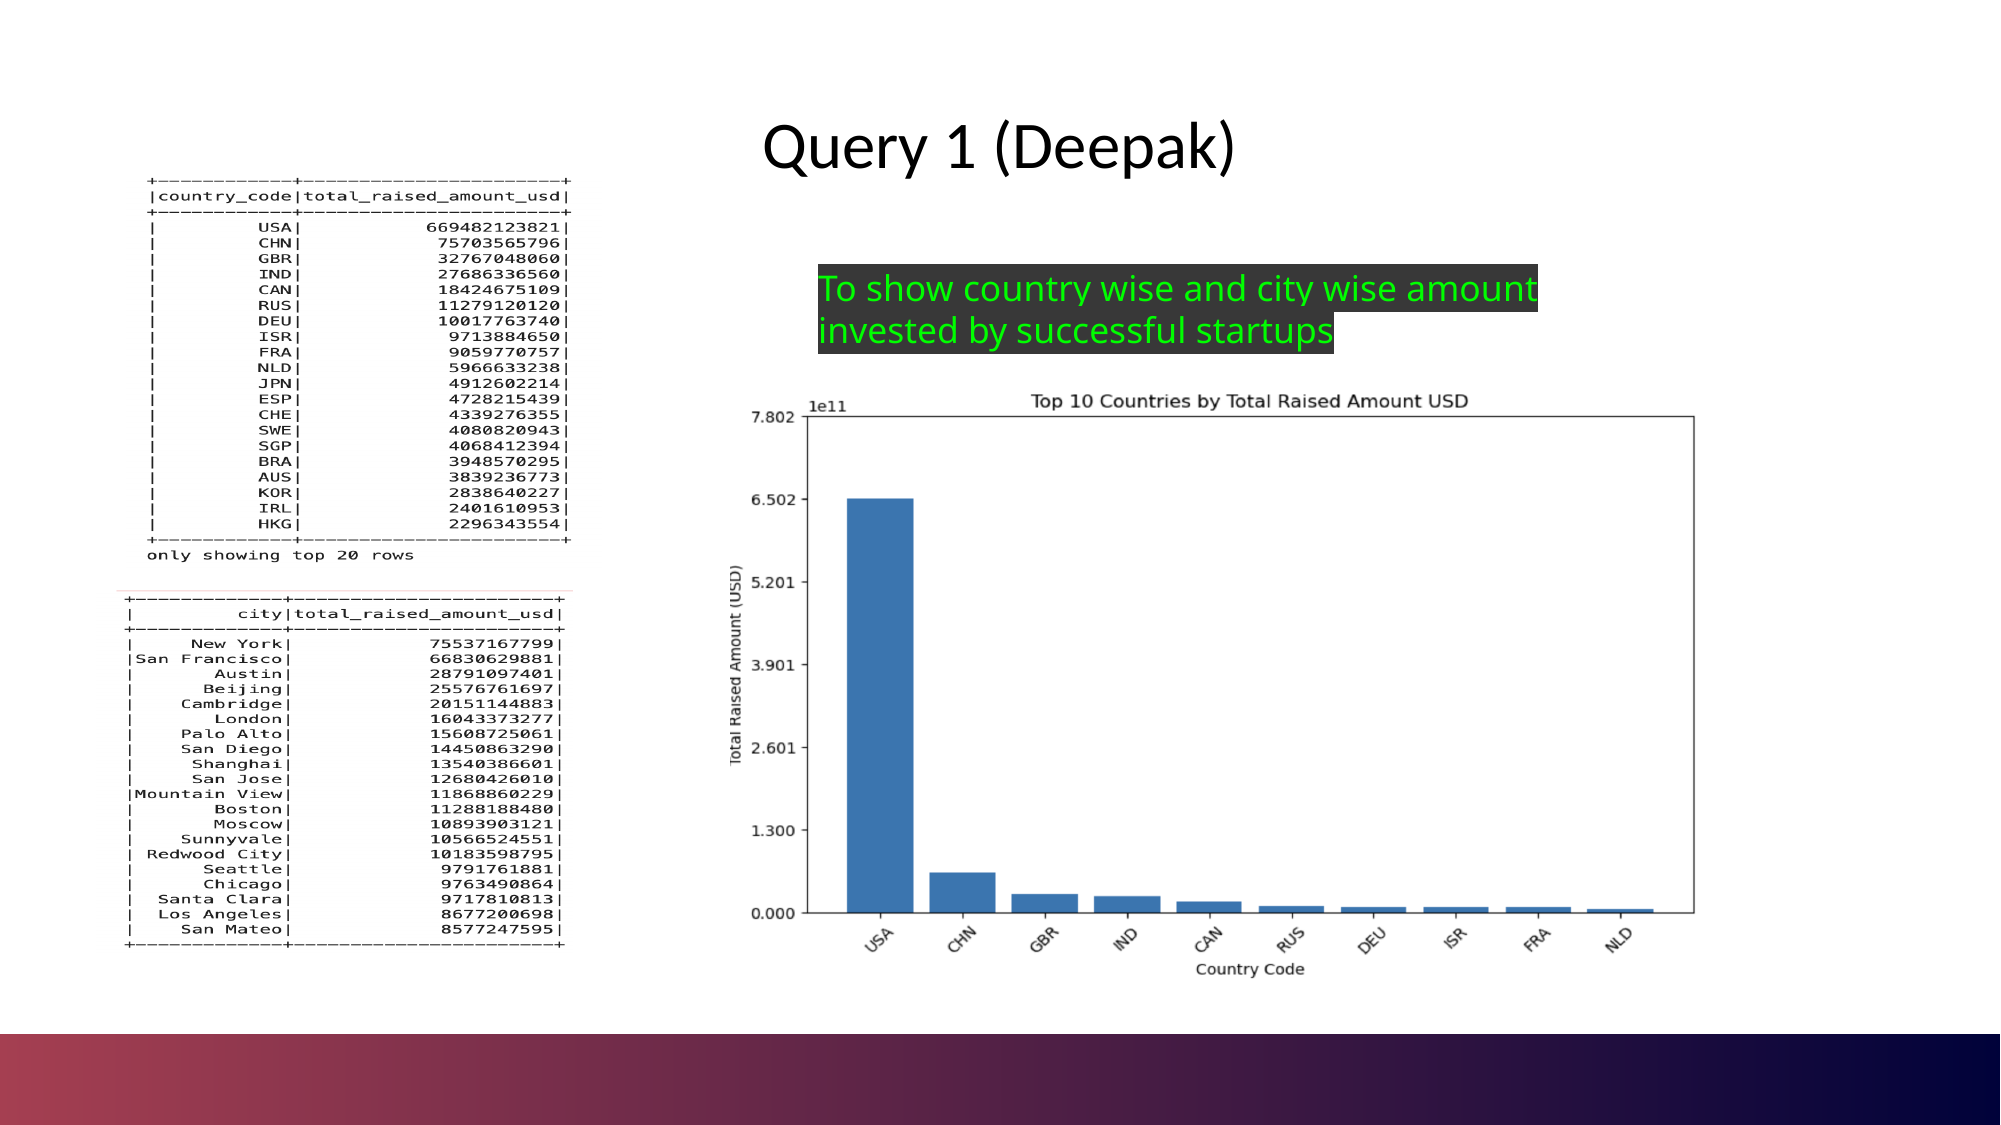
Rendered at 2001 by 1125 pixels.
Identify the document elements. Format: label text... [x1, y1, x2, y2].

picture [96, 590, 573, 953]
picture [730, 384, 1756, 990]
title Query 1 (Deepak) [137, 60, 1863, 234]
text_box [0, 1034, 2000, 1125]
text_box To show country wise and city wise amount invested by successful startups [803, 251, 1625, 367]
picture [125, 176, 602, 569]
